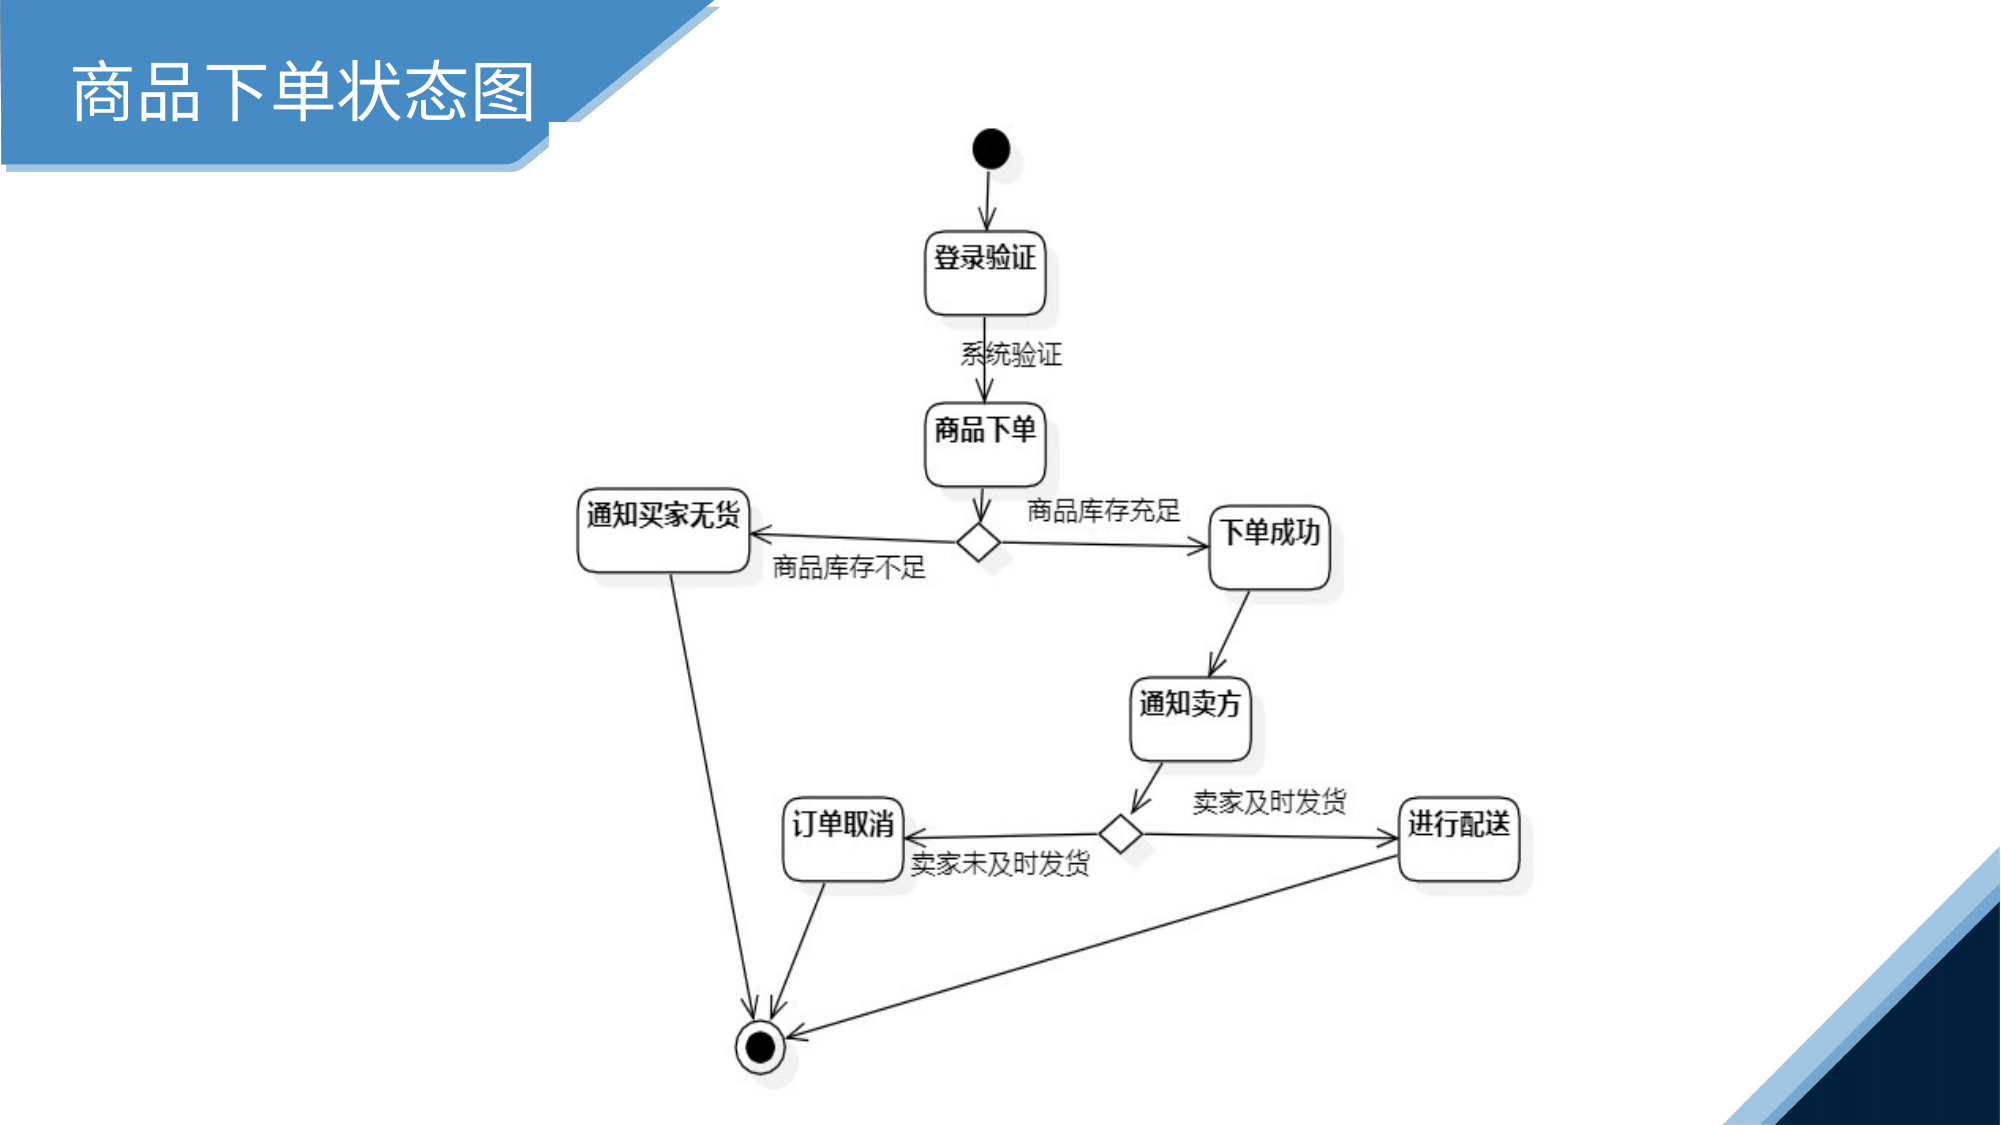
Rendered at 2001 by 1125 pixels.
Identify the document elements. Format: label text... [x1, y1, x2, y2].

picture [1723, 847, 2000, 1125]
text_box 商品下单状态图 [55, 42, 619, 137]
picture [0, 0, 1554, 1115]
